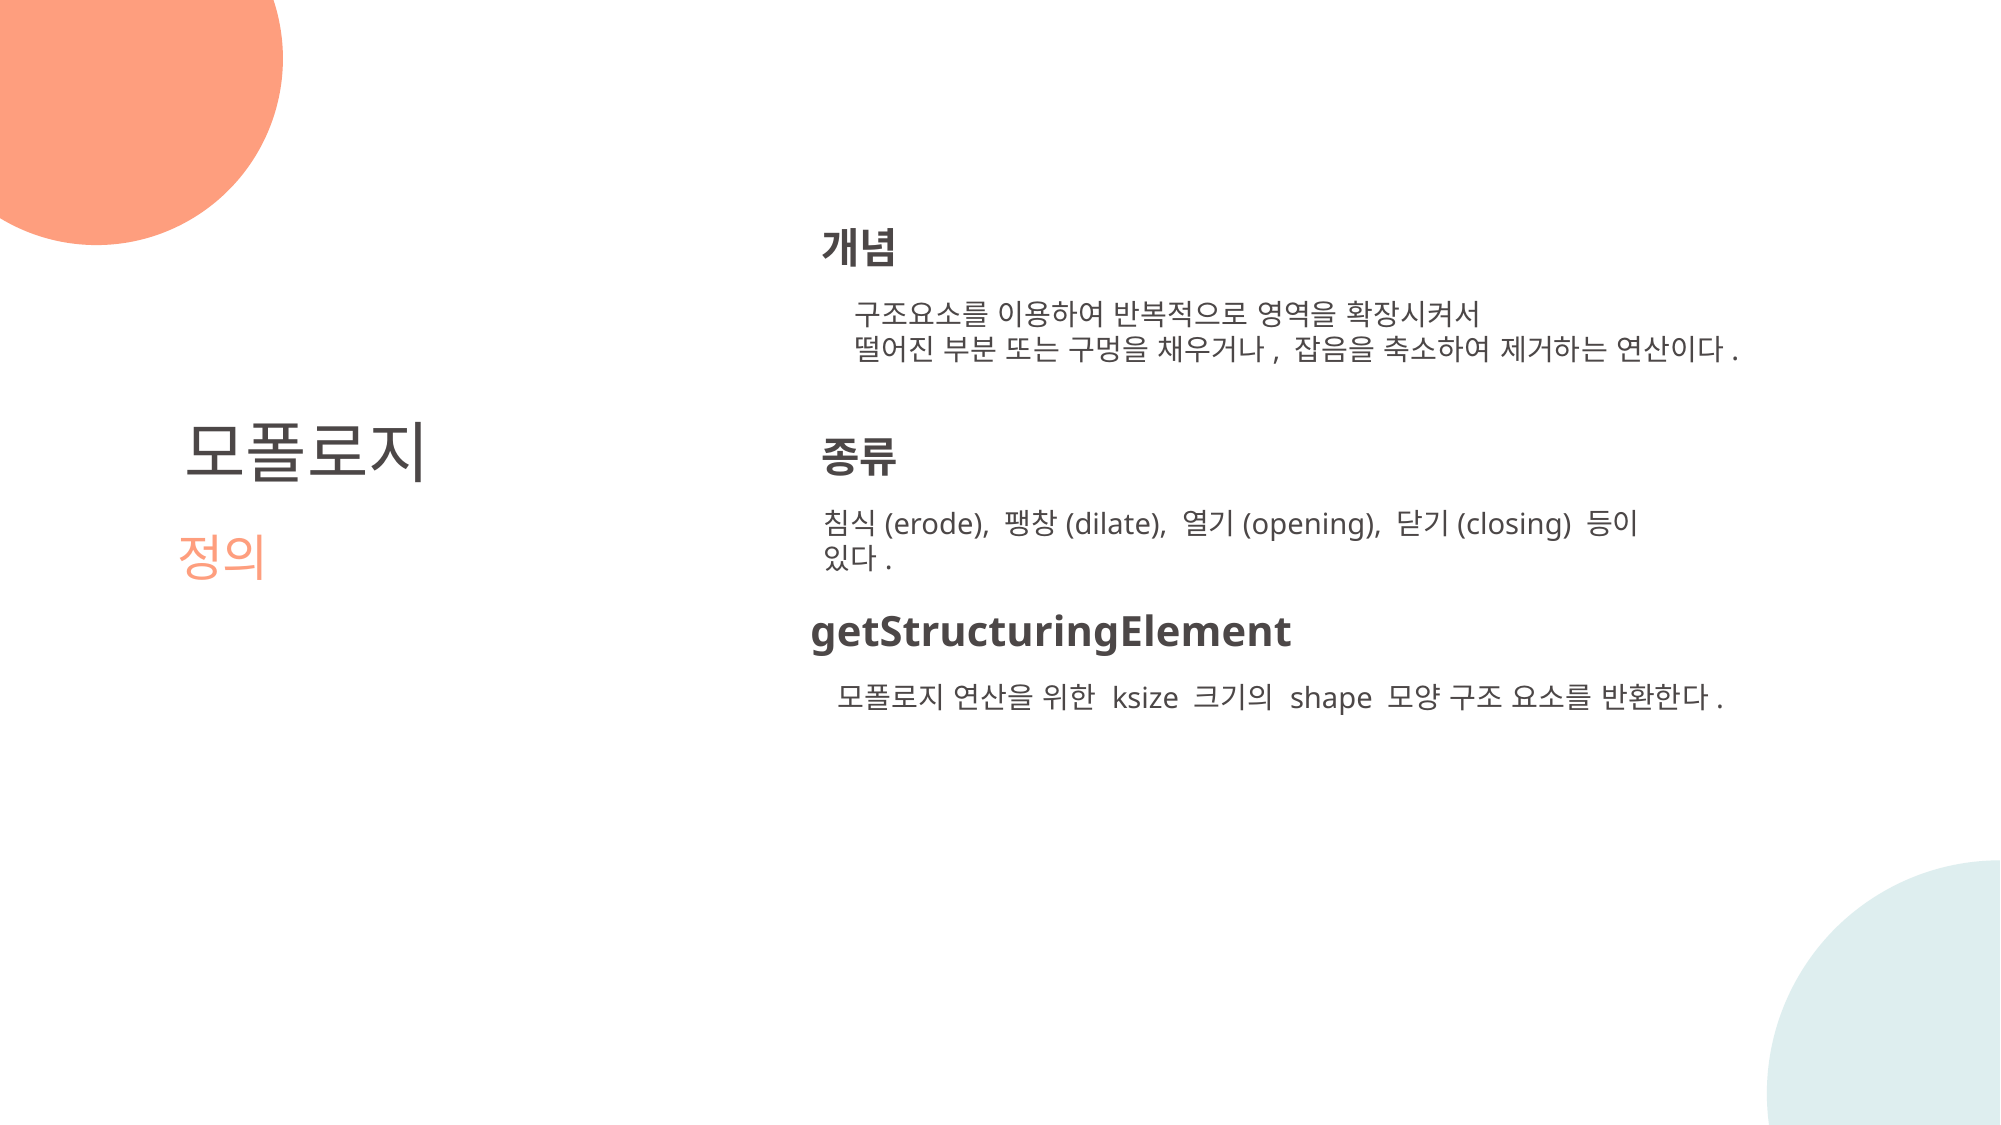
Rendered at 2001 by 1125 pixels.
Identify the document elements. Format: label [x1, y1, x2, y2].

text_box [157, 403, 458, 595]
text_box [802, 423, 1690, 549]
text_box [1765, 859, 2000, 1125]
text_box [802, 214, 1793, 375]
text_box [809, 597, 1753, 723]
text_box [0, 0, 284, 247]
